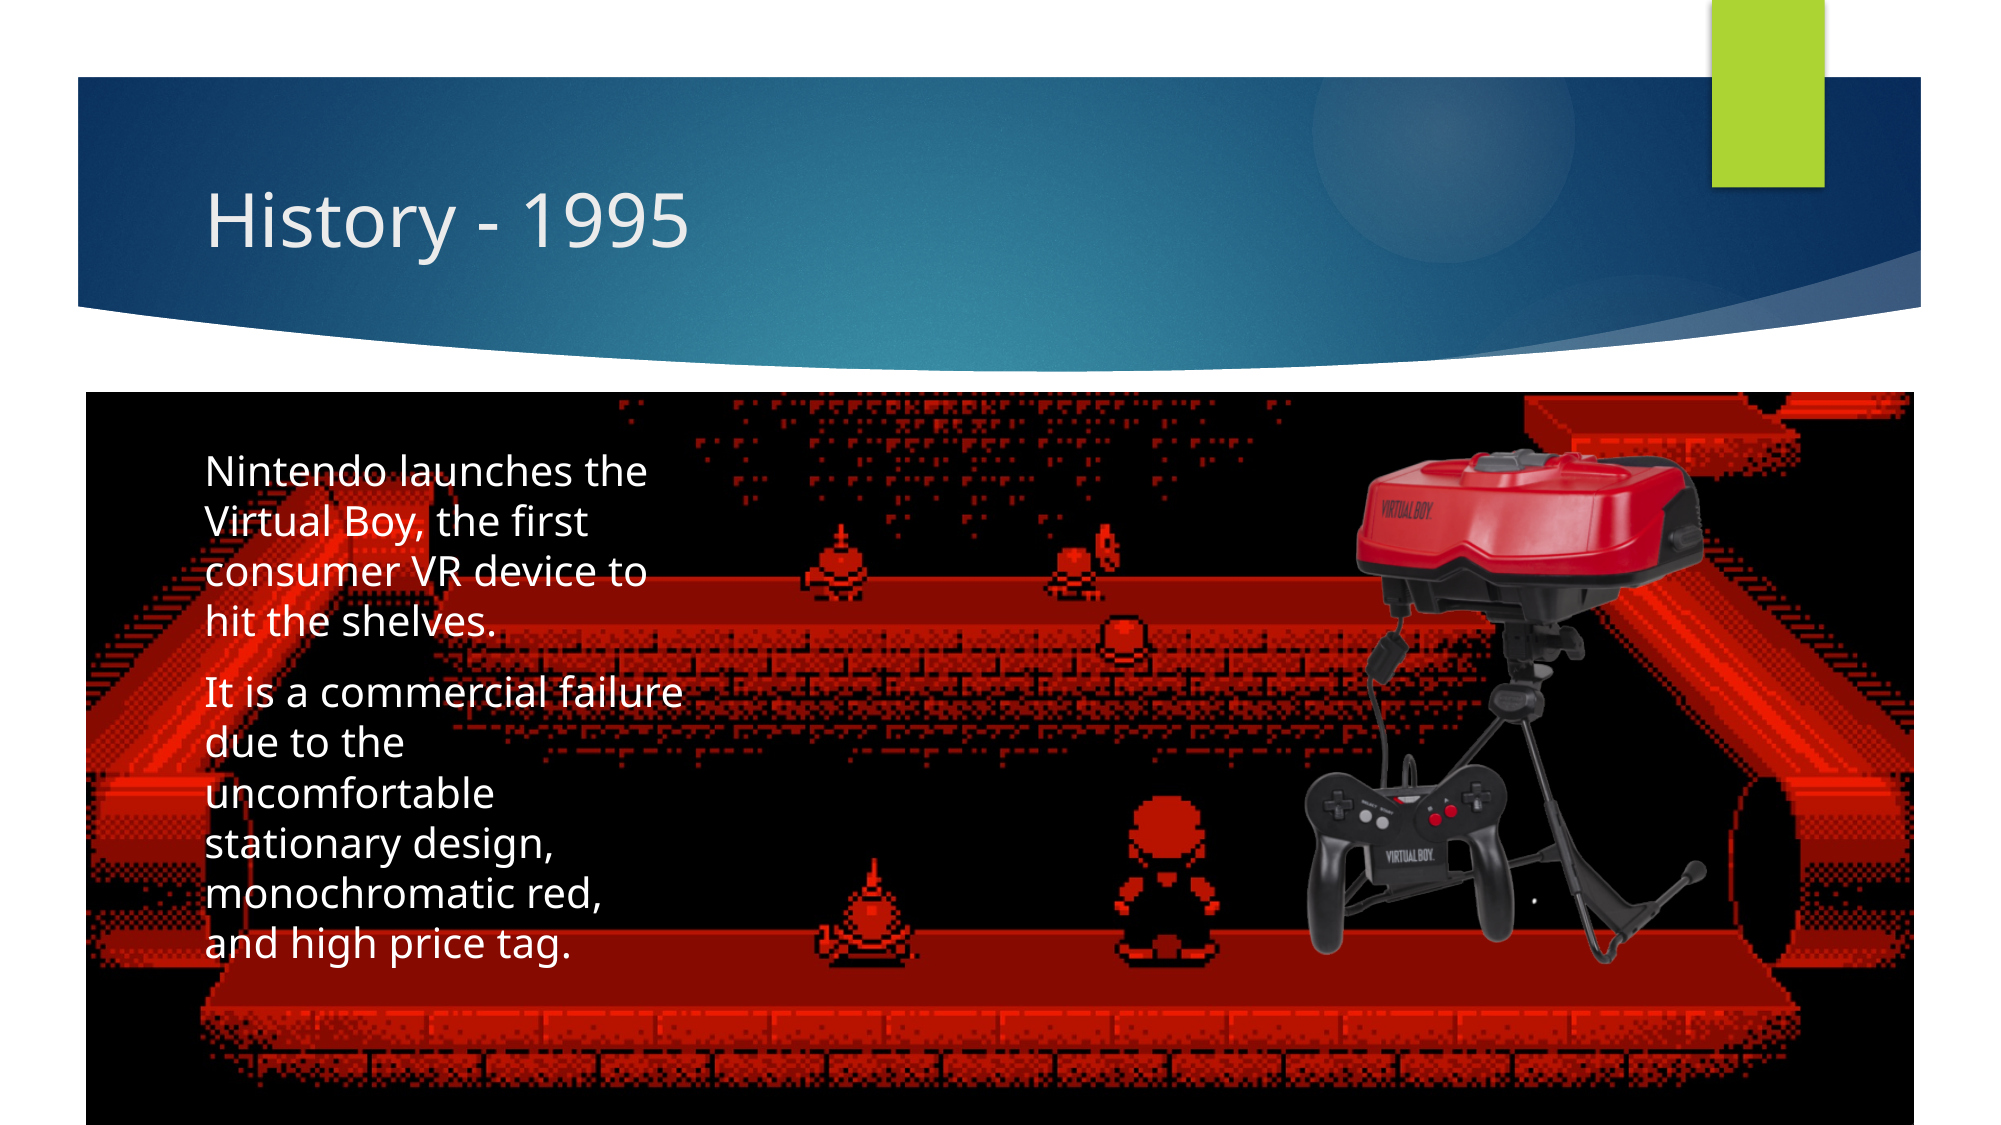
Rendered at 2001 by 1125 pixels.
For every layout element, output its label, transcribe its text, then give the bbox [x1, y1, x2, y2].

title History - 1995 [189, 159, 1627, 276]
picture [86, 391, 1914, 1125]
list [1293, 437, 1720, 978]
